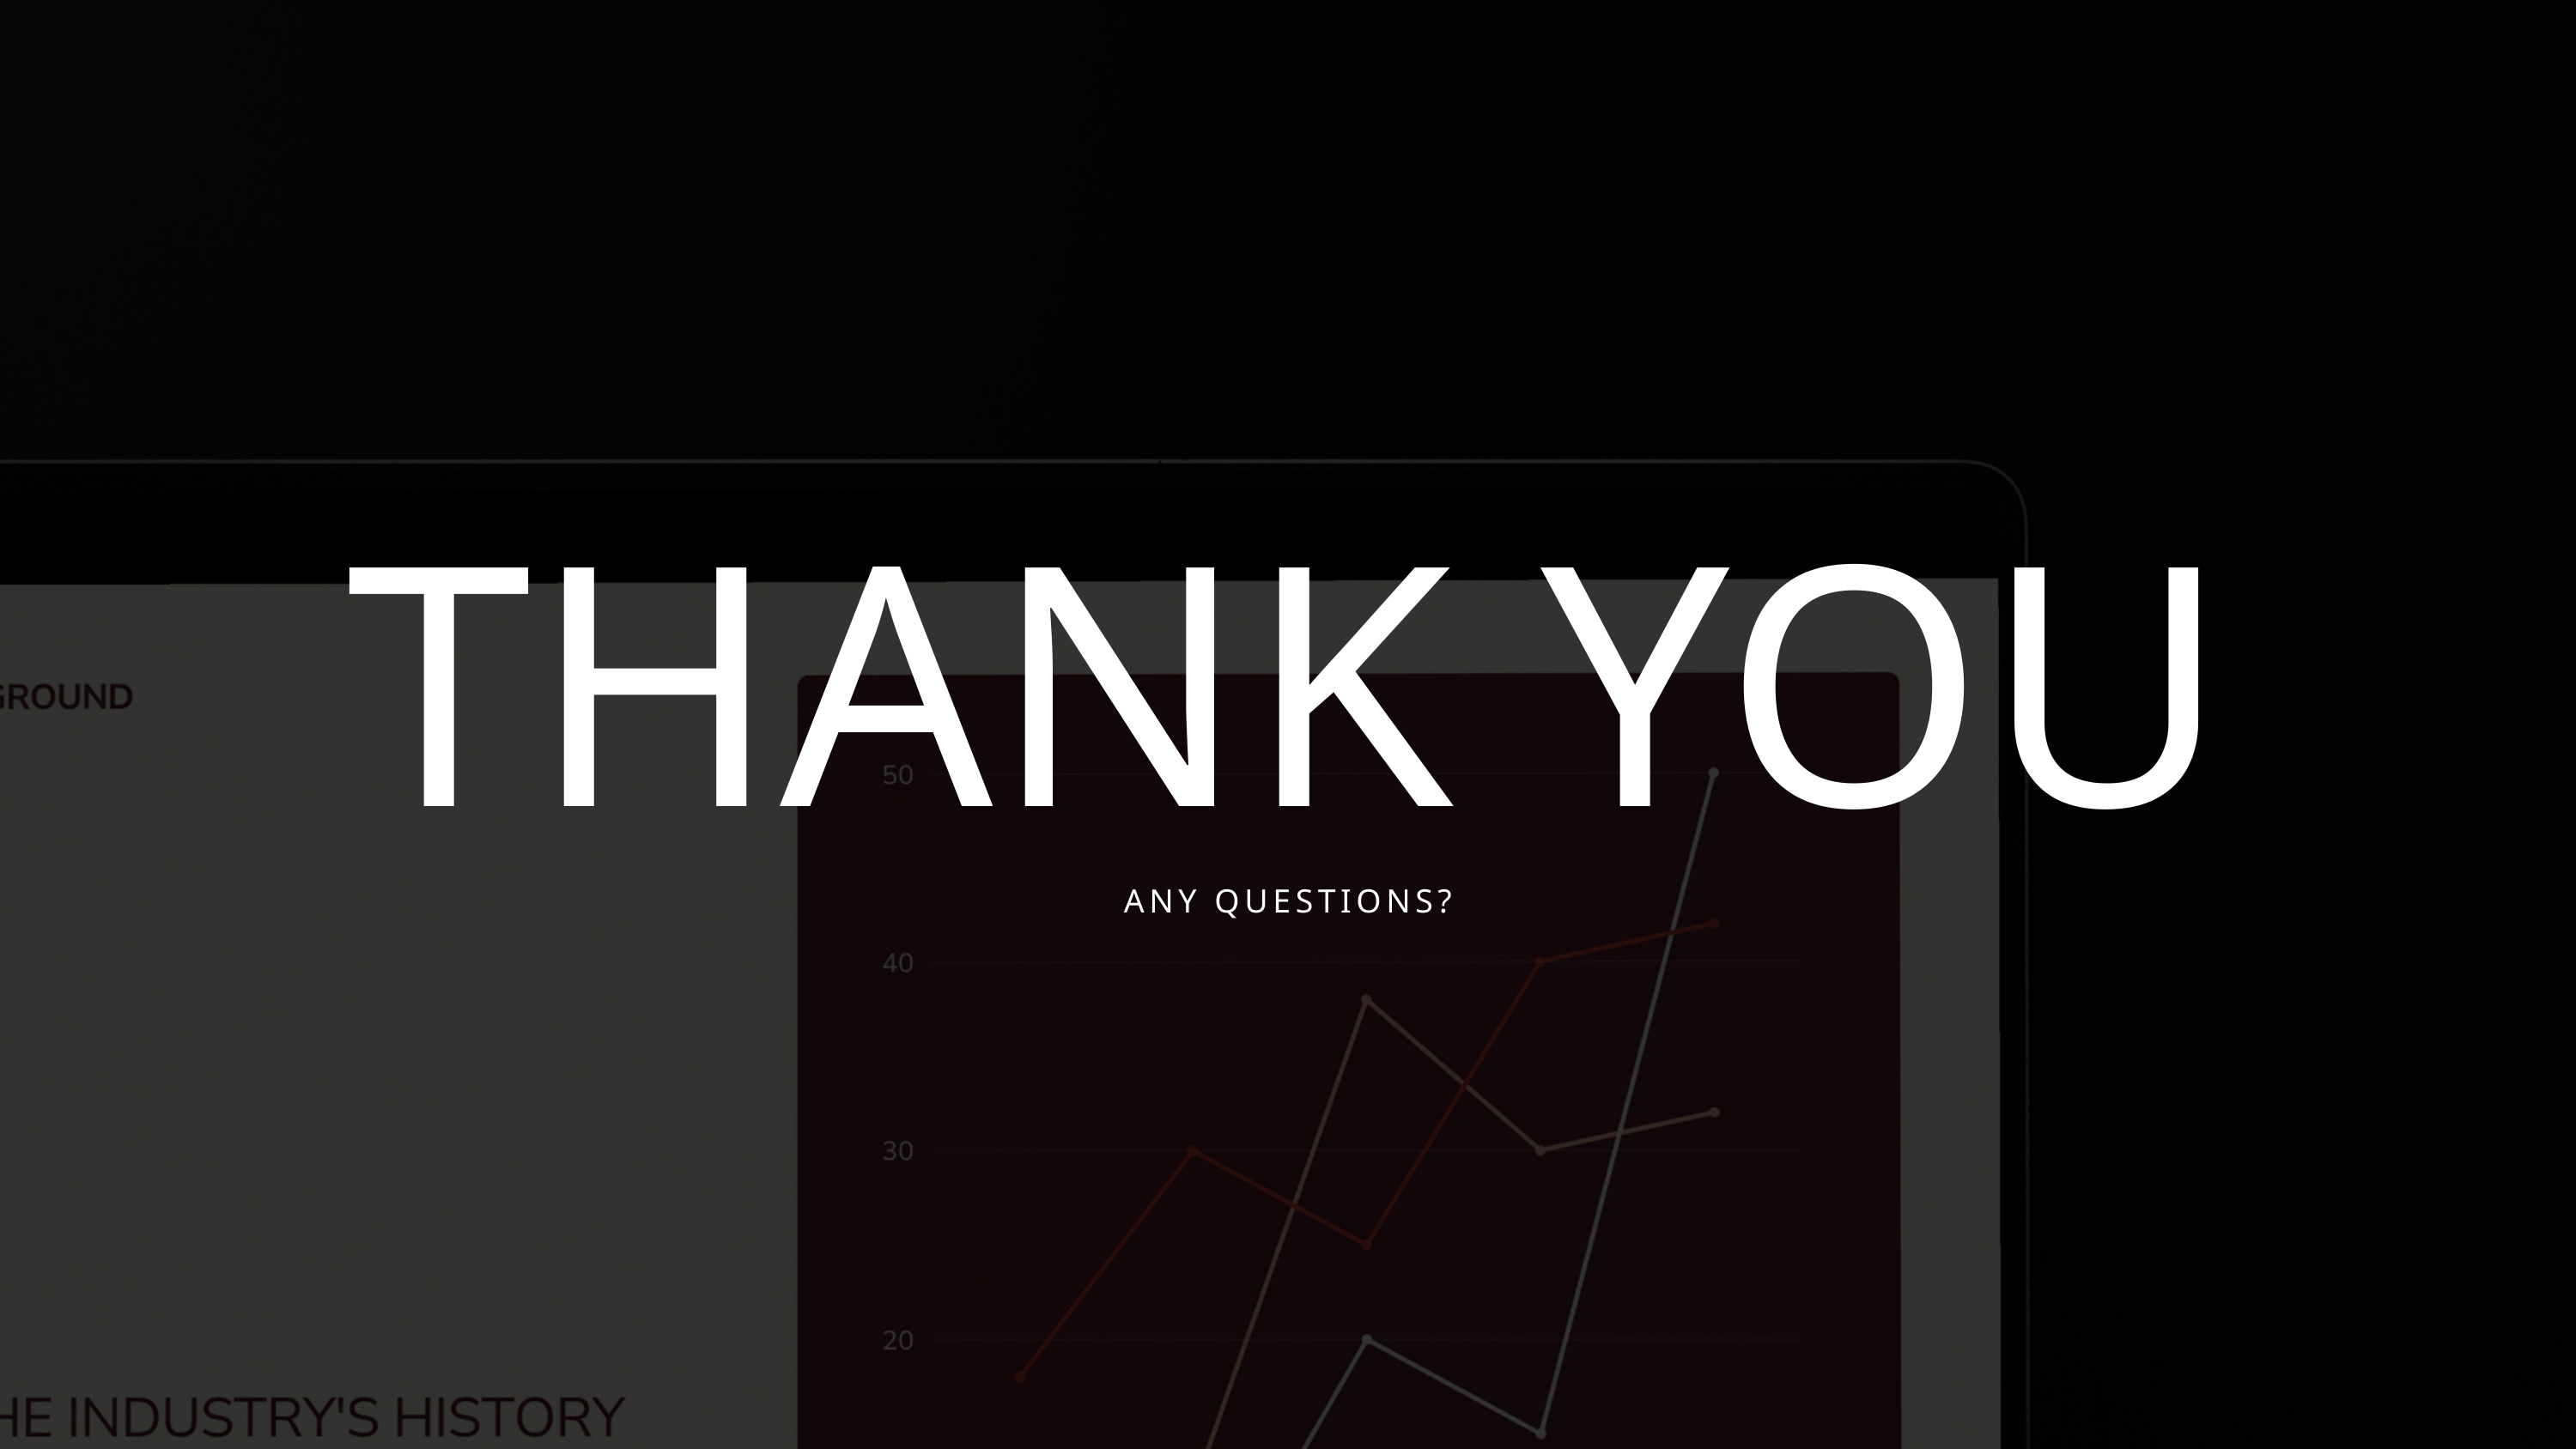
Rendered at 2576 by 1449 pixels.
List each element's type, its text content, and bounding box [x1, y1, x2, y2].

text_box ANY QUESTIONS? [993, 872, 1583, 919]
text_box THANK YOU [325, 489, 2251, 874]
text_box [0, 0, 2576, 1449]
